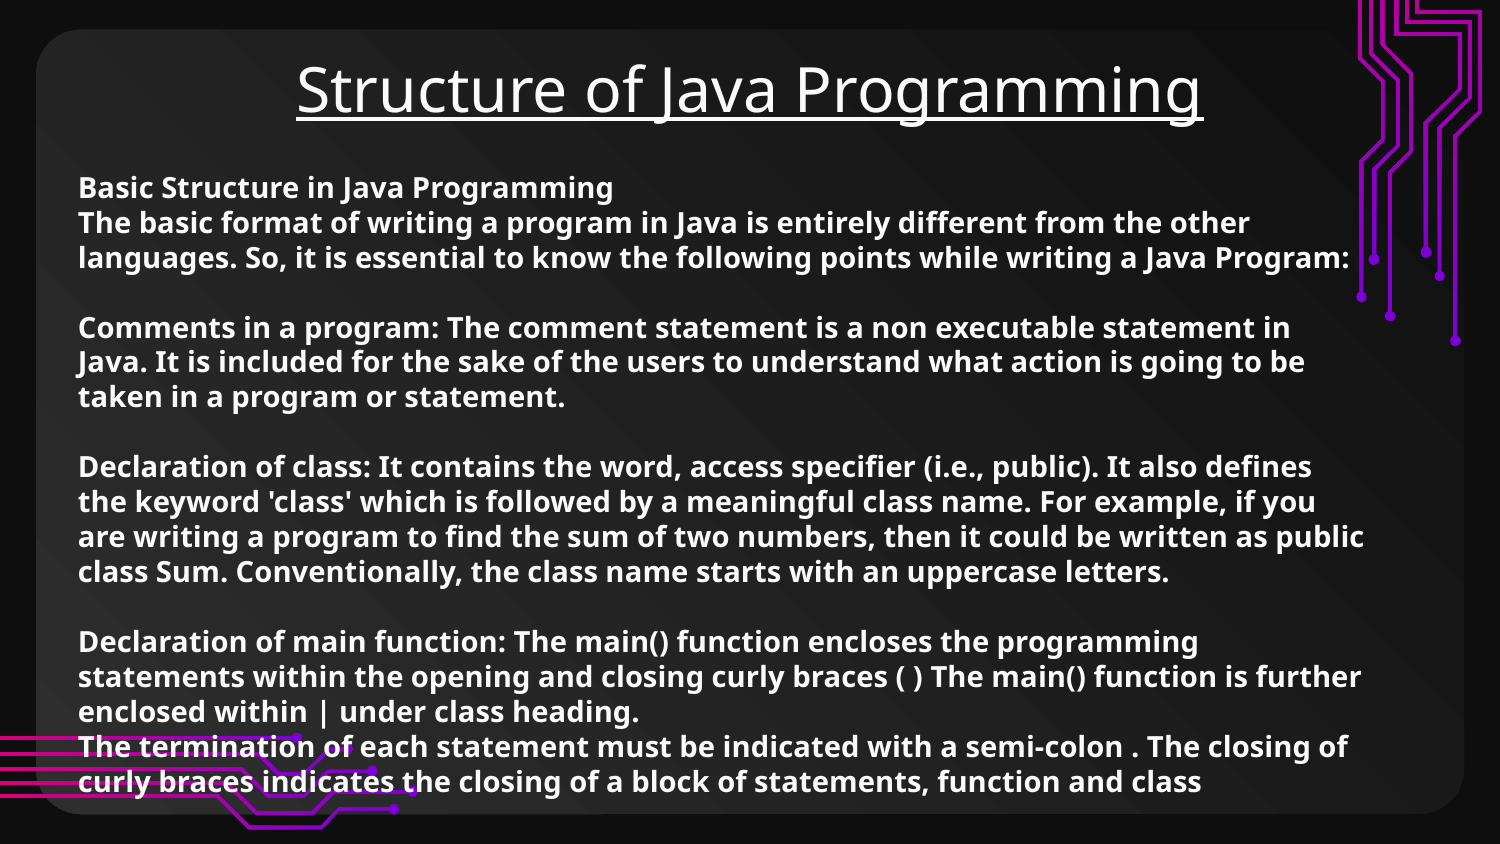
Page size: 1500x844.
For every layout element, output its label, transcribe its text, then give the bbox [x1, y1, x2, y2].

title Structure of Java Programming [118, 34, 1382, 129]
text_box Basic Structure in Java Programming The basic format of writing a program in Java is entirely different from the other languages. So, it is essential to know the following points while writing a Java Program: Comments in a program: The comment statement is a non executable statement in Java. It is included for the sake of the users to understand what action is going to be taken in a program or statement. Declaration of class: It contains the word, access specifier (i.e., public). It also defines the keyword 'class' which is followed by a meaningful class name. For example, if you are writing a program to find the sum of two numbers, then it could be written as public class Sum. Conventionally, the class name starts with an uppercase letters. Declaration of main function: The main() function encloses the programming statements within the opening and closing curly braces ( ) The main() function is further enclosed within | under class heading. The termination of each statement must be indicated with a semi-colon . The closing of curly braces indicates the closing of a block of statements, function and class [63, 161, 1382, 806]
